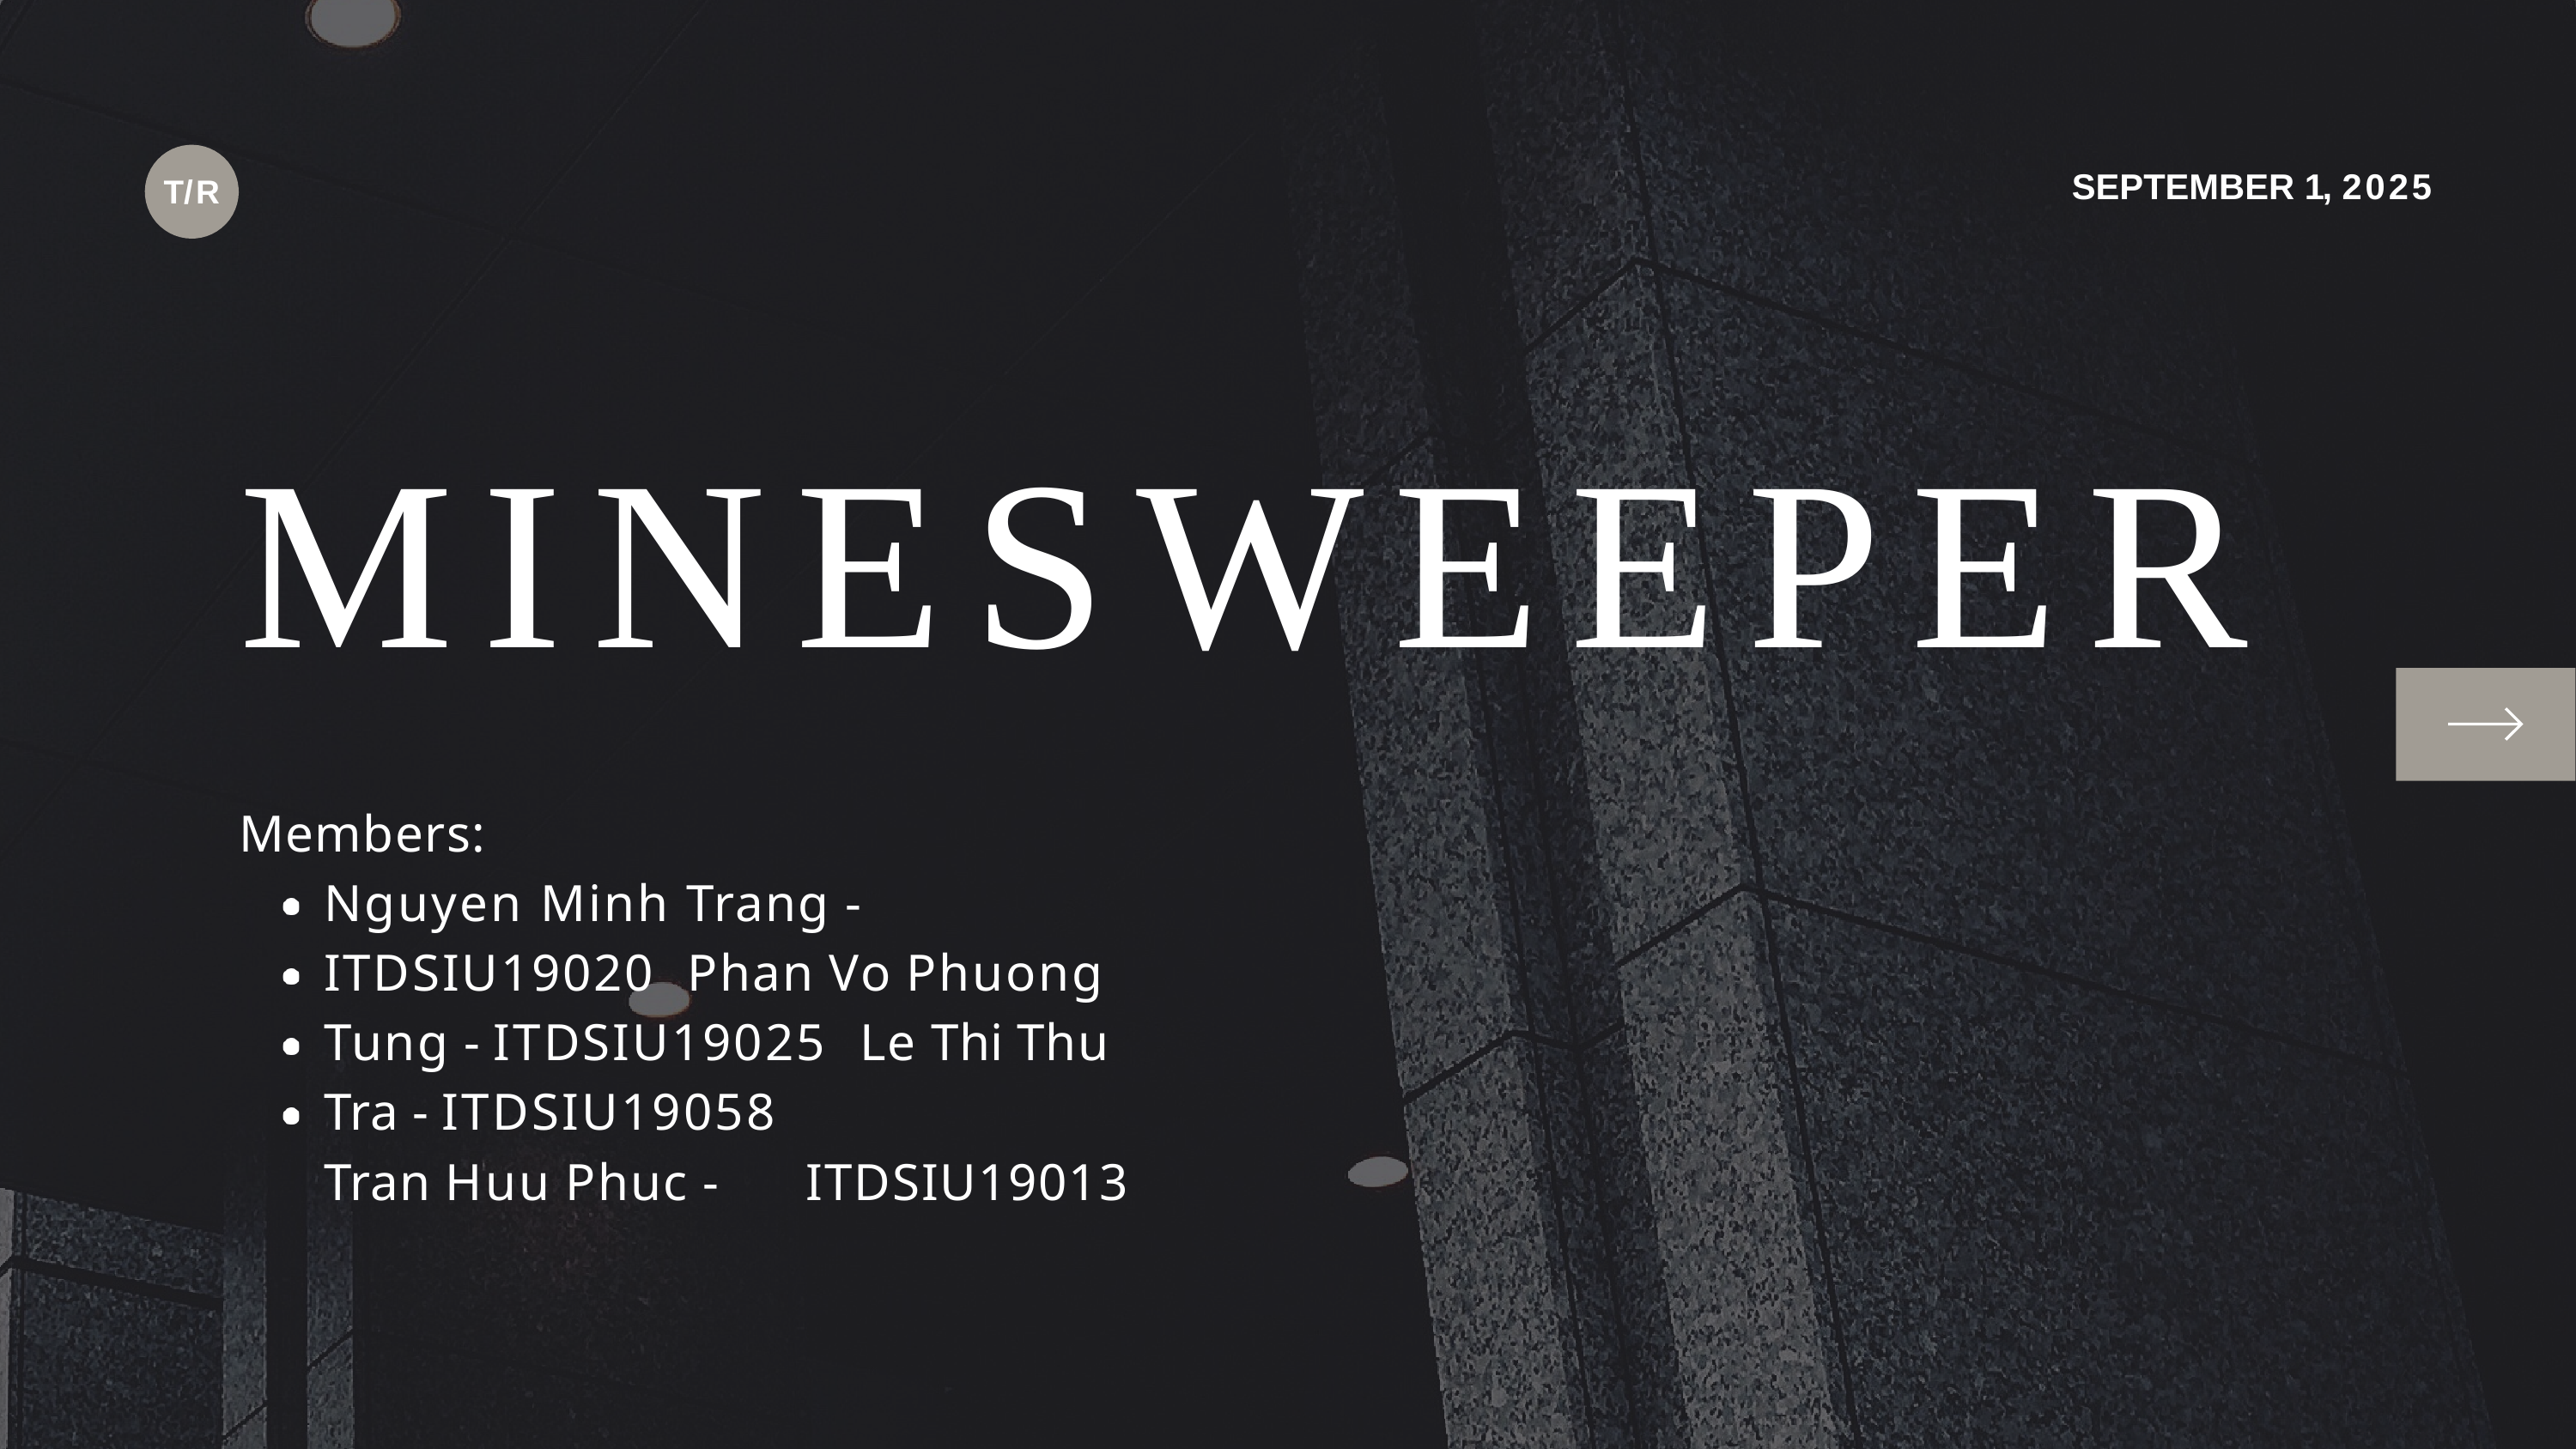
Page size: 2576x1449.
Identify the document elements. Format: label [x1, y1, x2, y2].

text_box [283, 898, 300, 1125]
text_box [0, 0, 2576, 1449]
